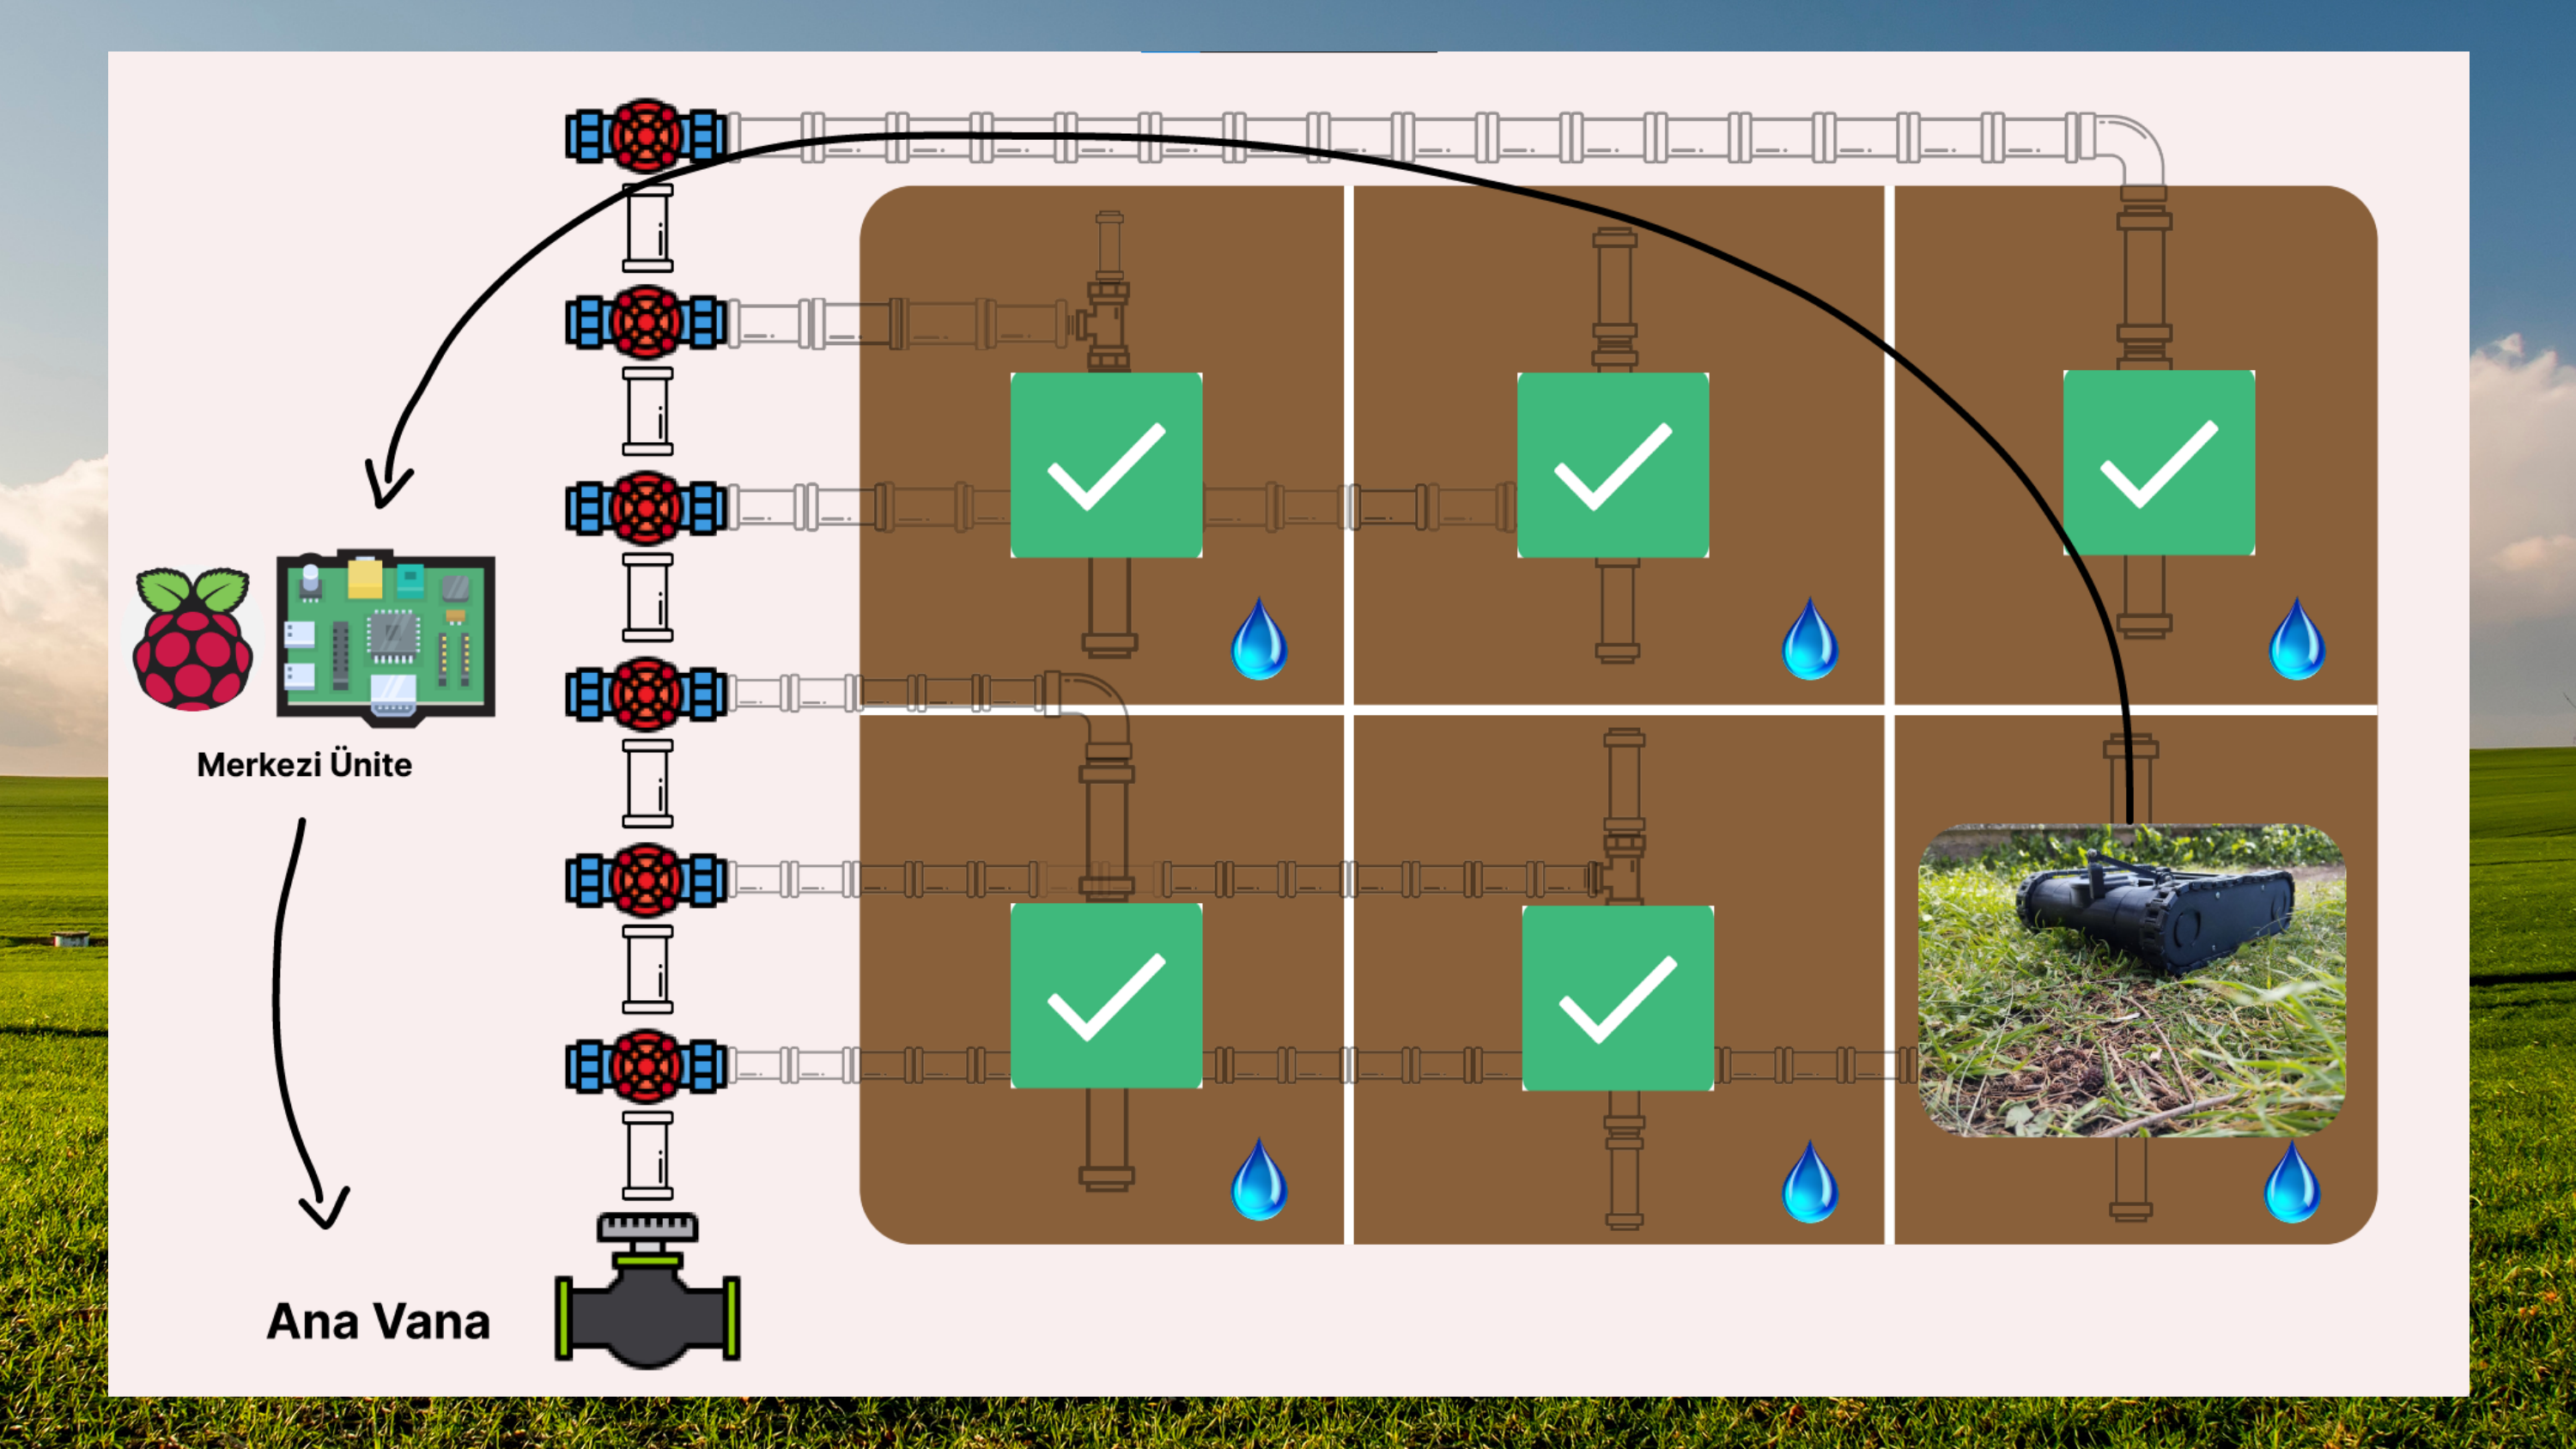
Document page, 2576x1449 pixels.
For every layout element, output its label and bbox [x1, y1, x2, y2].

picture [108, 52, 2470, 1397]
text_box [0, 0, 2576, 1449]
